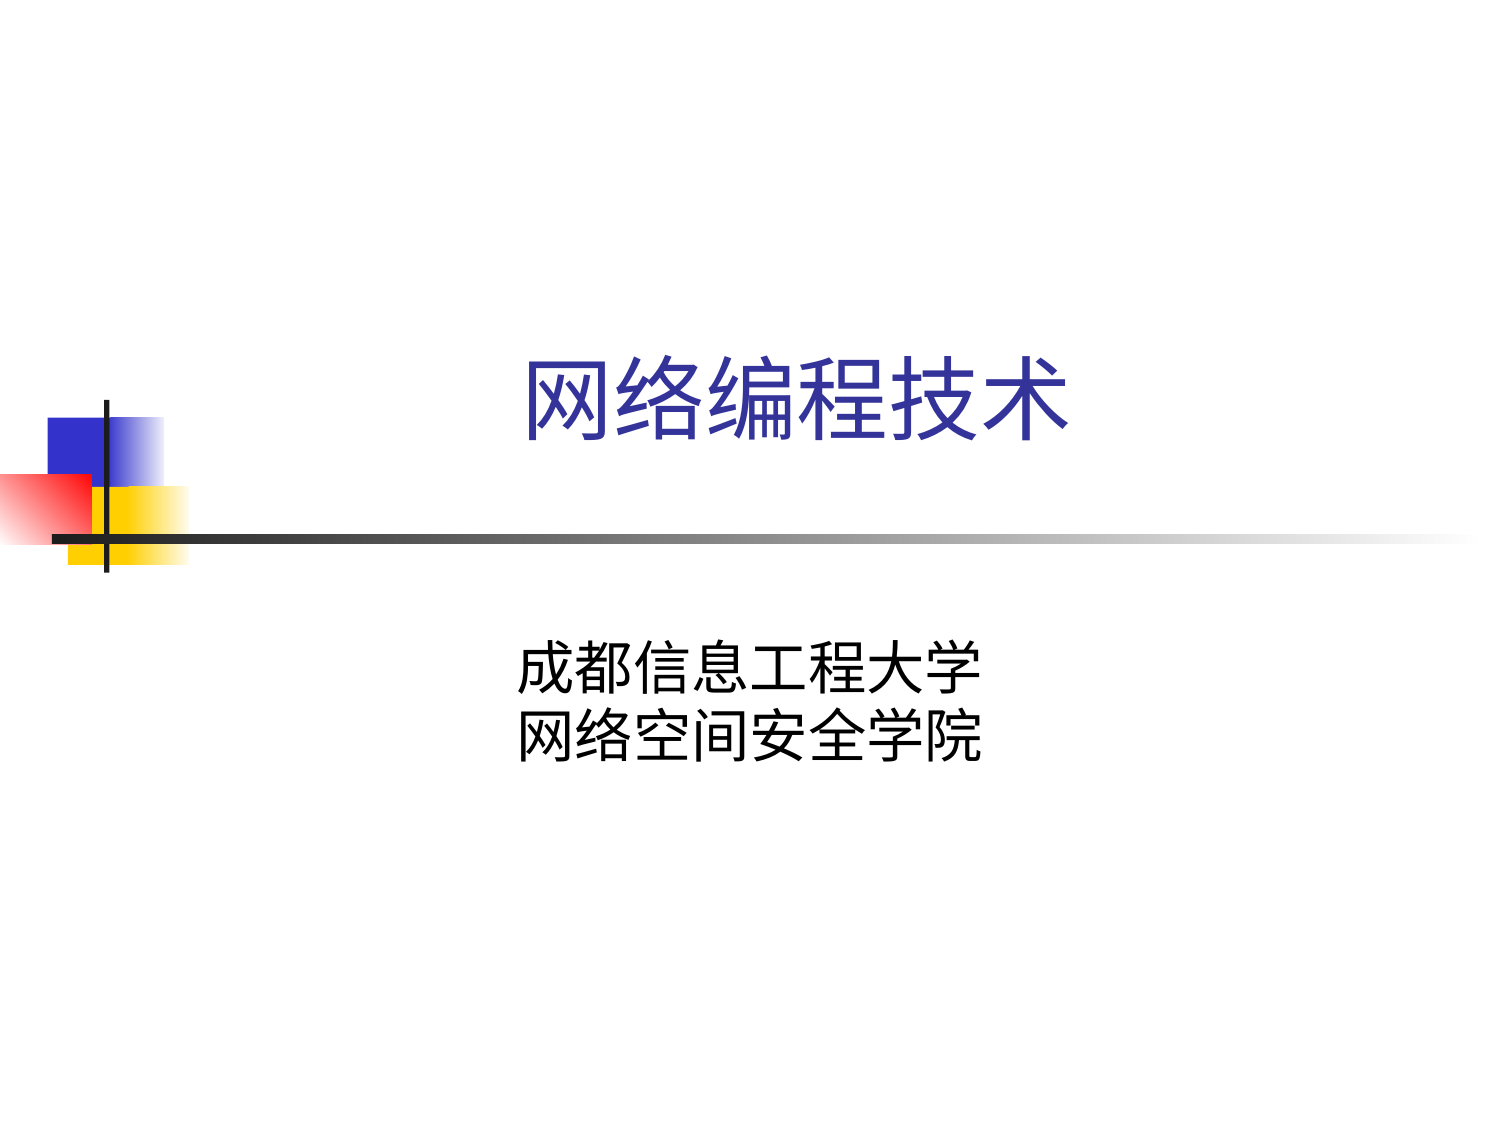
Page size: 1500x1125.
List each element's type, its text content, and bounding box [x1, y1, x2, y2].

subtitle 成都信息工程大学 网络空间安全学院 [224, 637, 1276, 926]
title 网络编程技术 [159, 219, 1435, 461]
